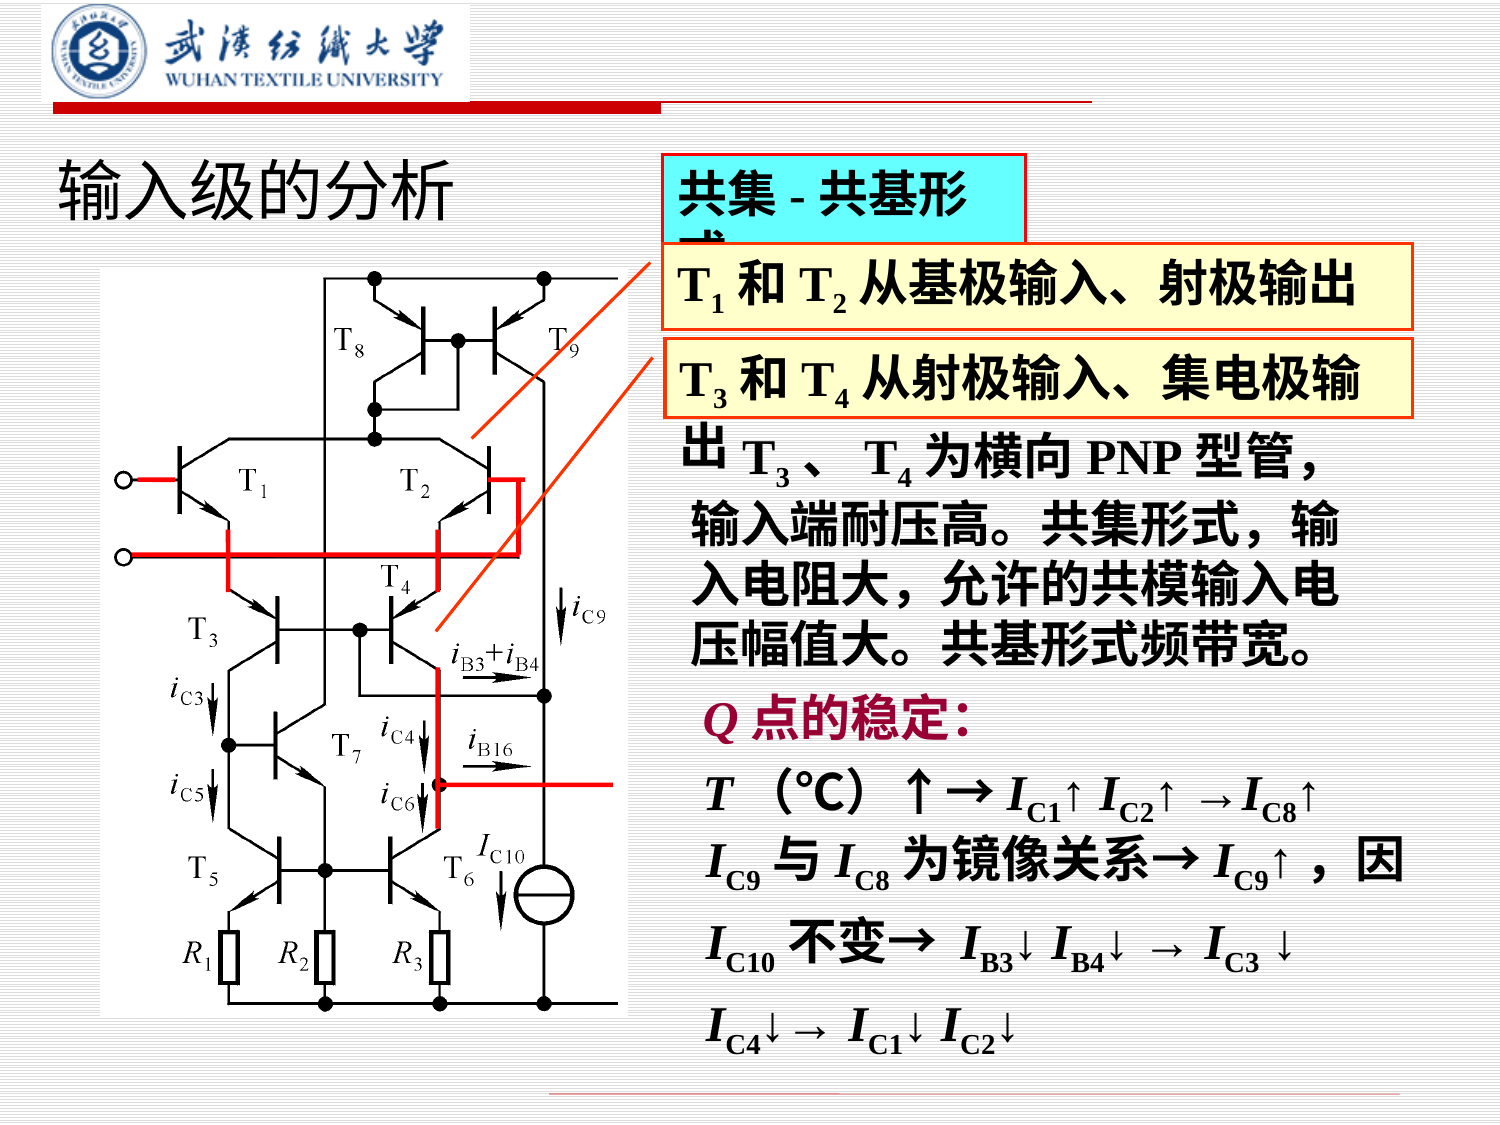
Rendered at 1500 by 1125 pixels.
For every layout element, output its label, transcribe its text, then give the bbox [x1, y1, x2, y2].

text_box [227, 564, 438, 593]
title 输入级的分析 [40, 148, 554, 237]
text_box 共集-共基形式 [662, 154, 1026, 243]
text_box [131, 479, 526, 555]
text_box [99, 266, 629, 1018]
text_box Q点的稳定： T（℃）↑→IC1↑ IC2↑ →IC8↑ [687, 667, 1413, 836]
text_box IC9与IC8为镜像关系→IC9↑，因IC10不变→ IB3↓ IB4↓ → IC3 ↓ IC4↓→ IC1↓ IC2↓ [691, 806, 1439, 1068]
text_box T3、T4为横向PNP型管，输入端耐压高。共集形式，输入电阻大，允许的共模输入电压幅值大。共基形式频带宽。 [675, 418, 1363, 681]
text_box T3和T4从射极输入、集电极输出 [665, 338, 1413, 418]
picture [41, 4, 470, 102]
text_box T1和T2从基极输入、射极输出 [662, 243, 1413, 330]
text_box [437, 667, 613, 829]
